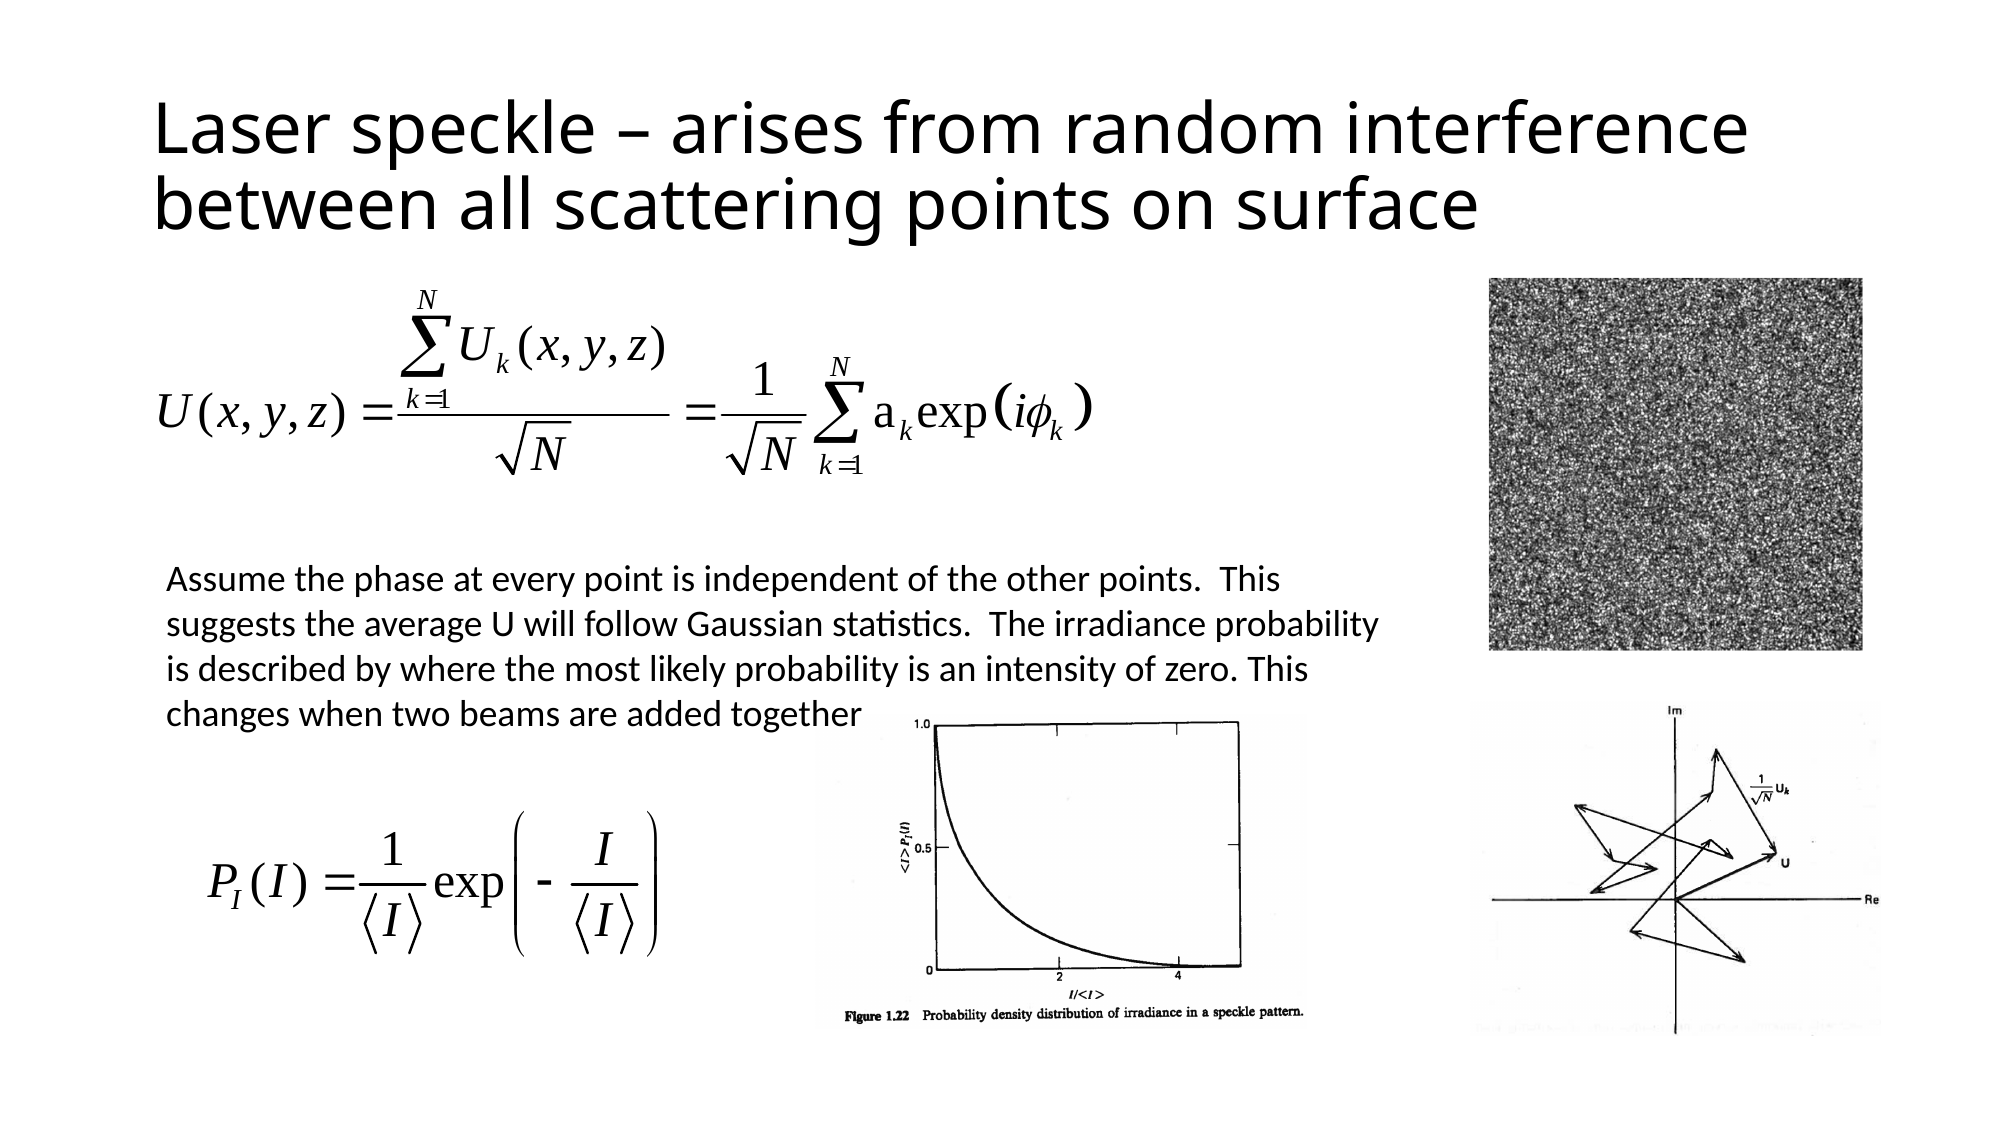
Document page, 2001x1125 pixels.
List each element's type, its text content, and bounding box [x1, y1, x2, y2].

picture [815, 714, 1307, 1029]
text_box Assume the phase at every point is independent of the other points. This suggests the average U will follow Gaussian statistics. The irradiance probability is described by where the most likely probability is an intensity of zero. This changes when two beams are added together [151, 546, 1410, 742]
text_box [198, 801, 674, 968]
title Laser speckle – arises from random interference between all scattering points on surface [137, 59, 1863, 278]
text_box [151, 277, 1098, 486]
picture [1488, 277, 1863, 651]
picture [1470, 701, 1881, 1036]
